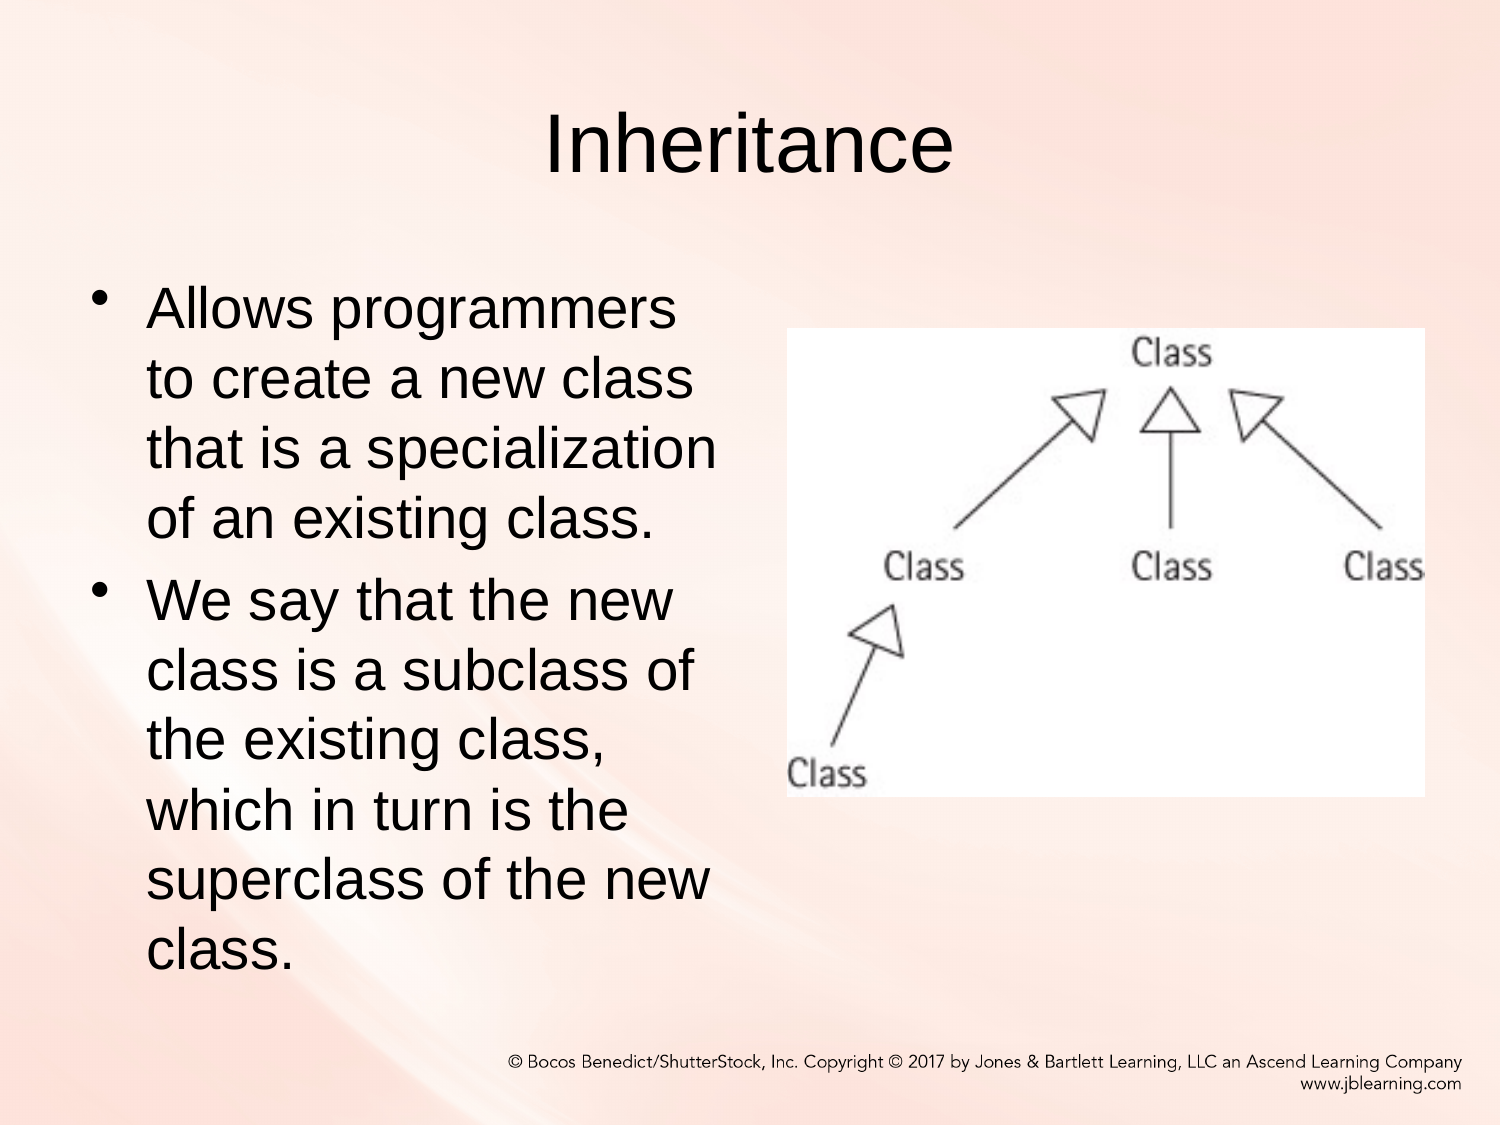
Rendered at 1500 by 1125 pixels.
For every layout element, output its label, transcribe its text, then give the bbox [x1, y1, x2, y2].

title Inheritance [75, 45, 1425, 233]
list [787, 328, 1426, 797]
list Allows programmers to create a new class that is a specialization of an existing class. We say that the new class is a subclass of the existing class, which in turn is the superclass of the new class. [75, 262, 738, 1005]
picture [0, 0, 1500, 1125]
